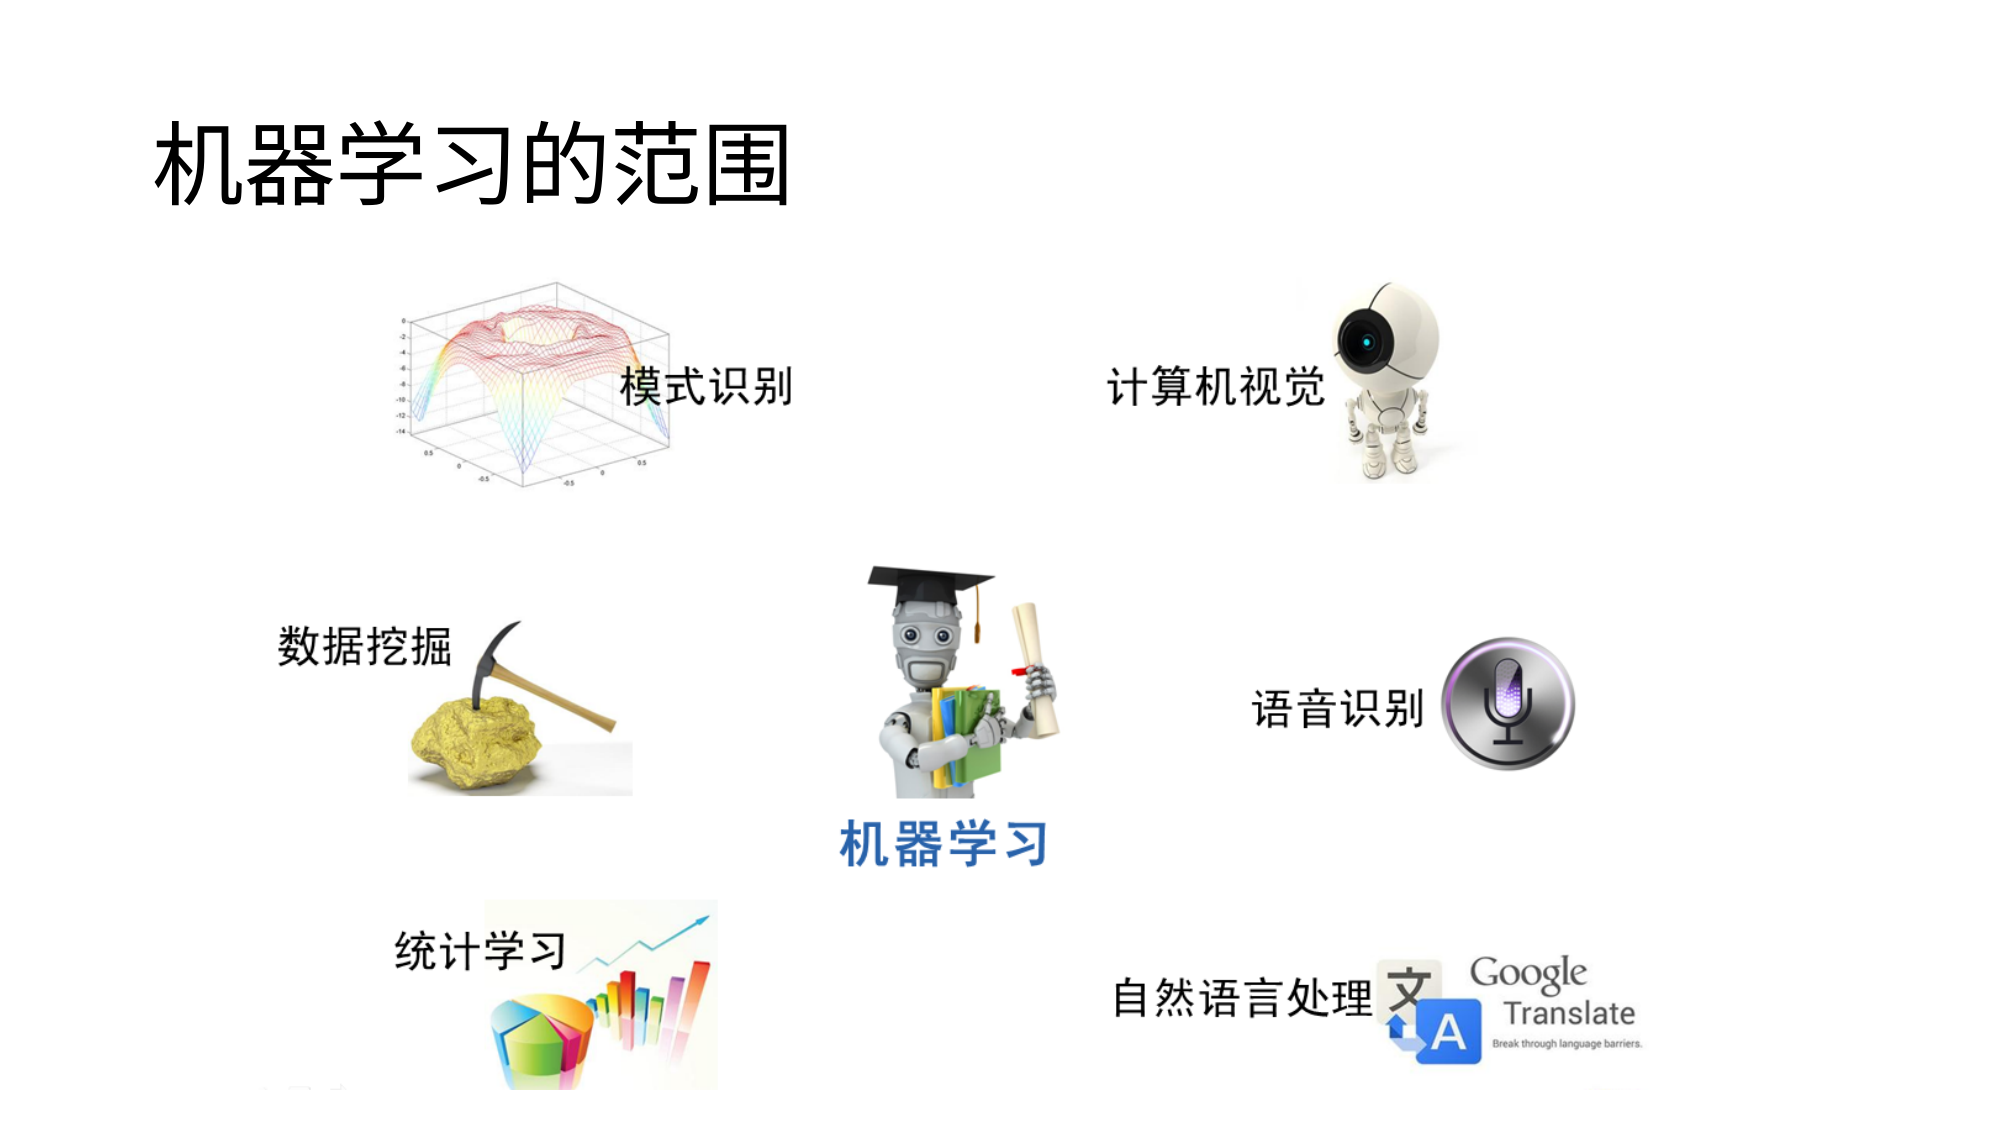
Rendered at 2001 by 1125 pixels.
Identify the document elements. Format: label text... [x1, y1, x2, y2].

picture [249, 259, 1695, 1090]
title 机器学习的范围 [137, 59, 1863, 278]
